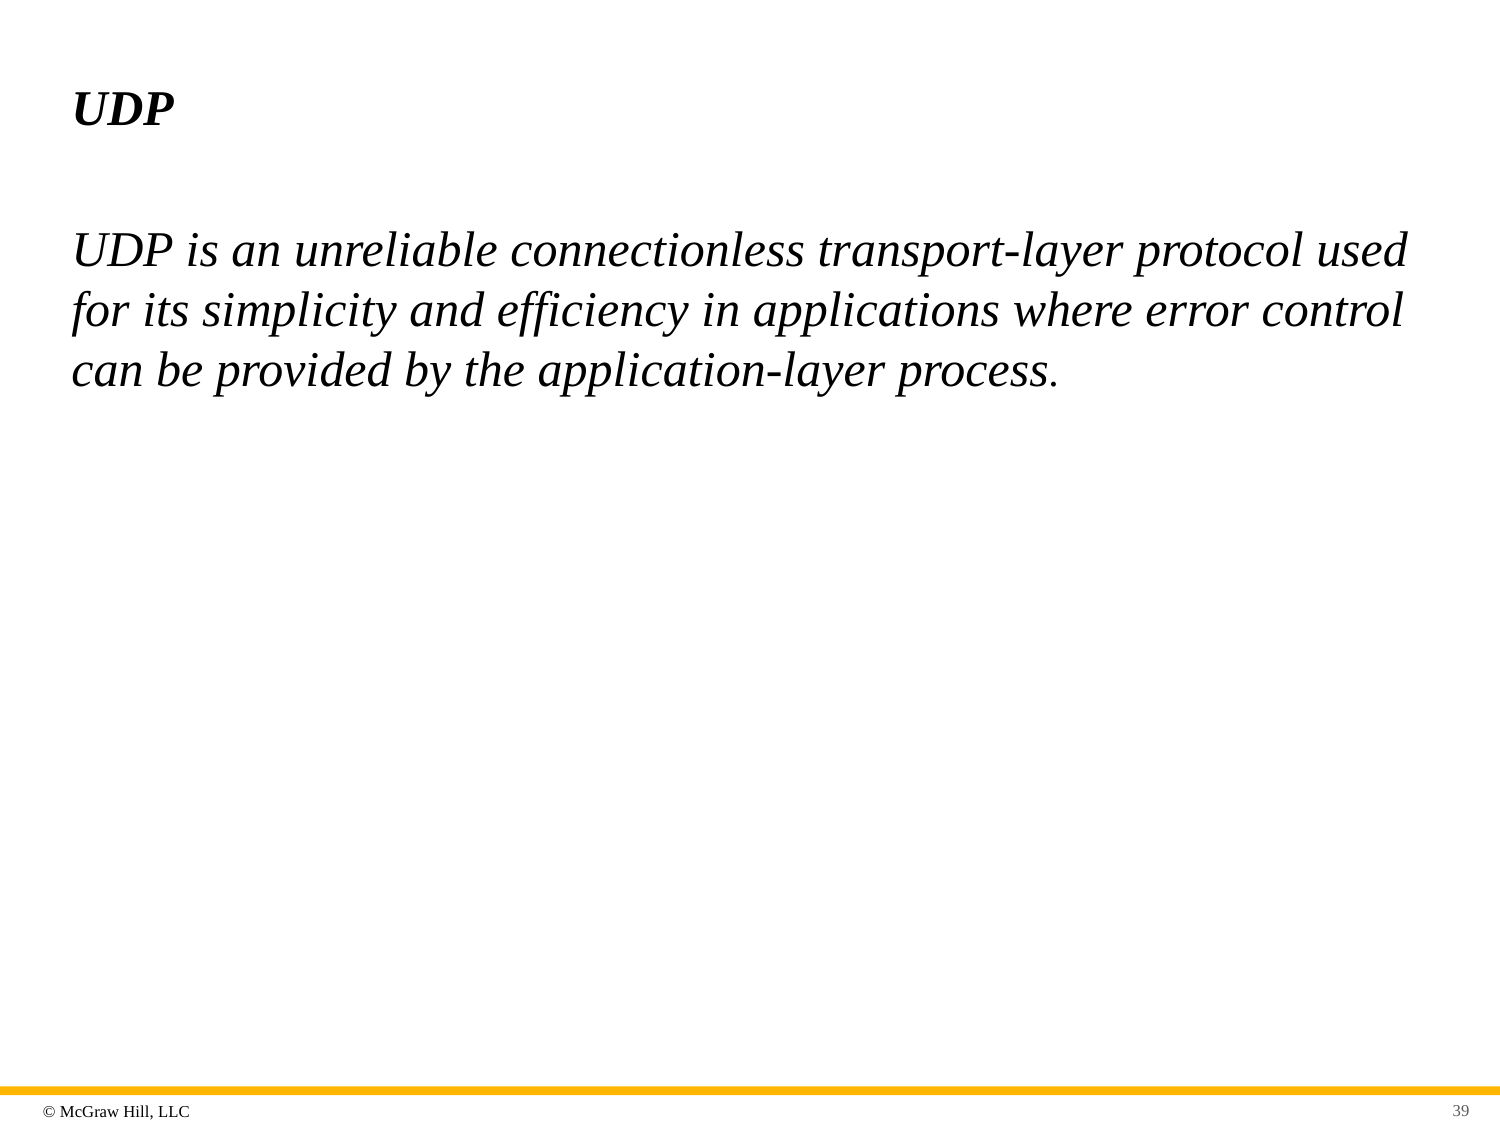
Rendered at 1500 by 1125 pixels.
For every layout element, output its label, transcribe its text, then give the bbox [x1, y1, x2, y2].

title UDP [56, 50, 1444, 162]
list UDP is an unreliable connectionless transport-layer protocol used for its simplicity and efficiency in applications where error control can be provided by the application-layer process. [56, 209, 1444, 1026]
slide_number 39 [1418, 1096, 1477, 1123]
